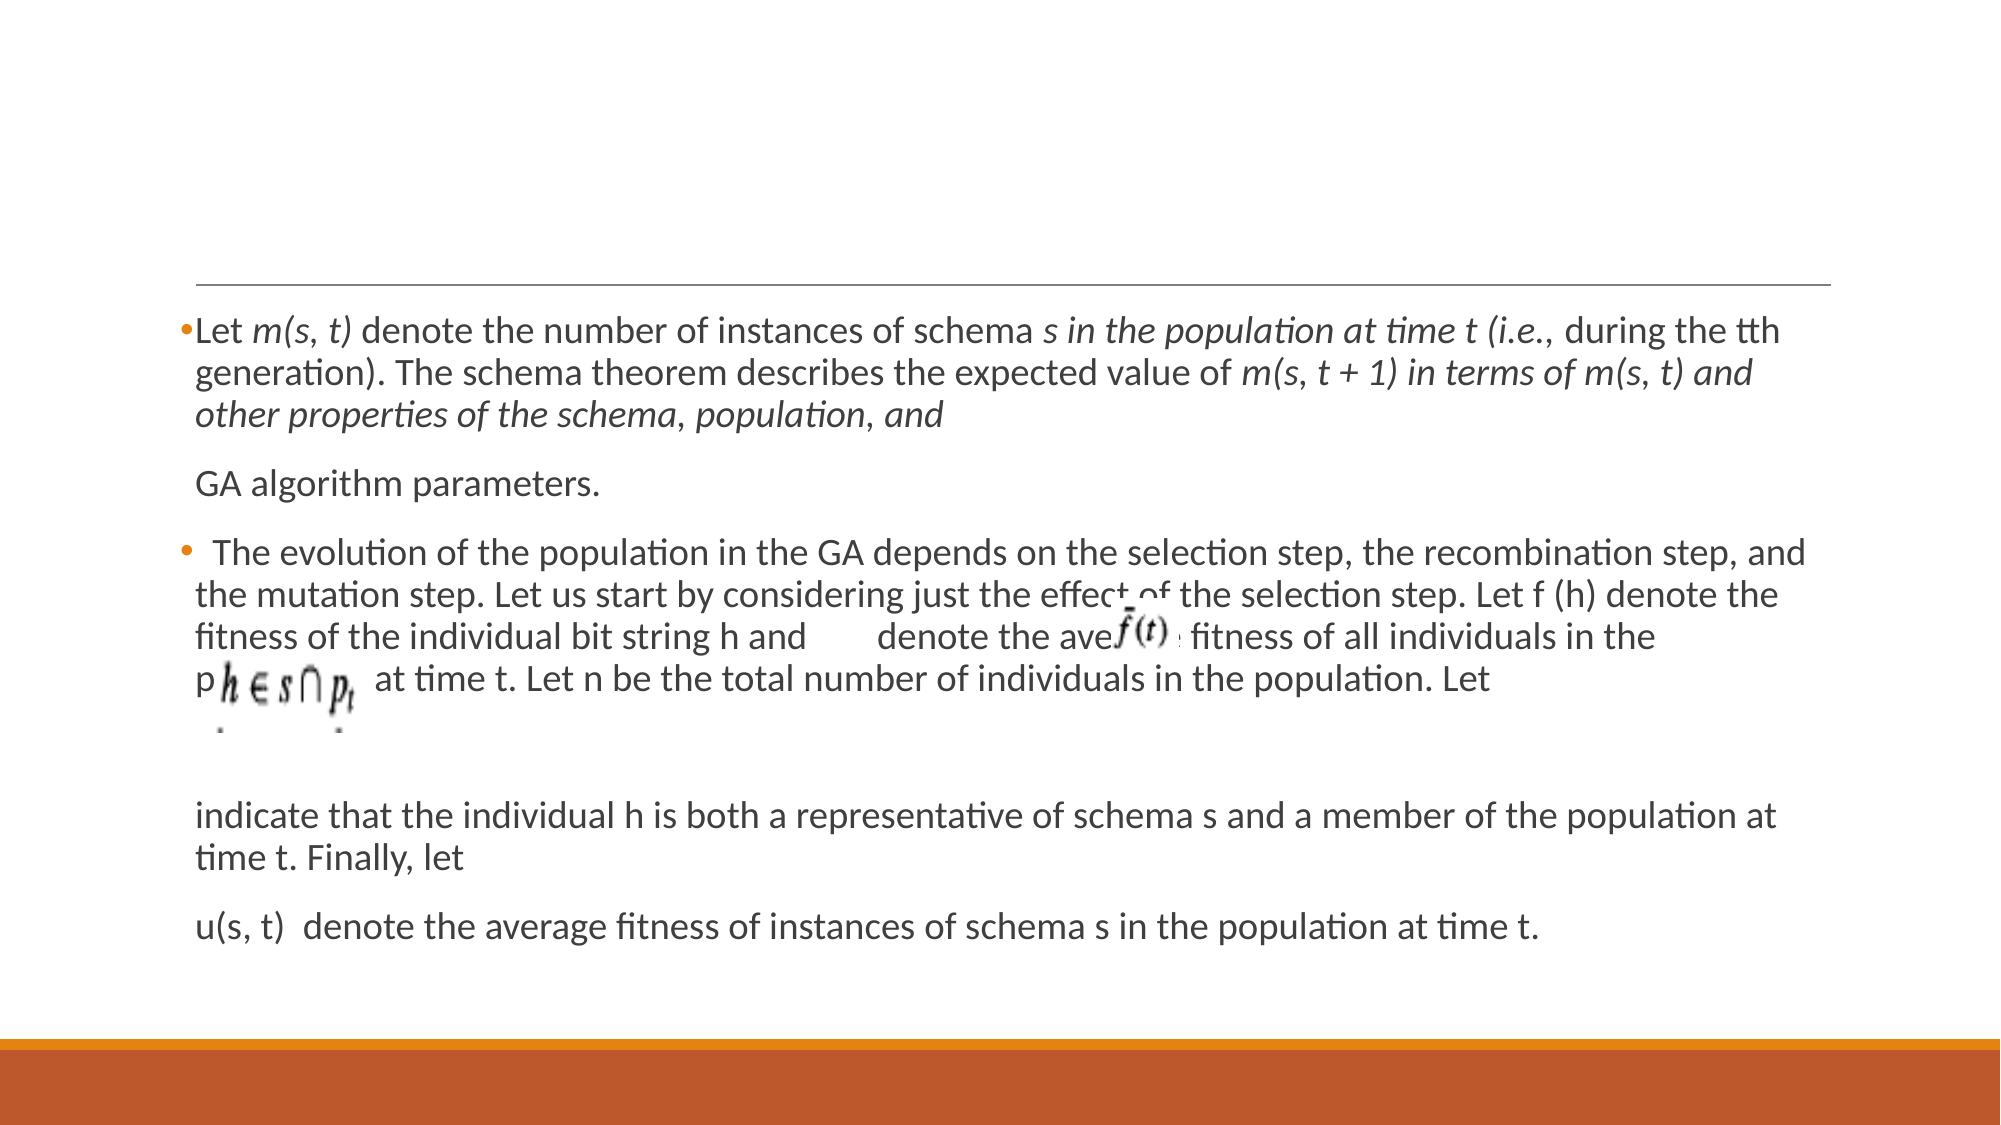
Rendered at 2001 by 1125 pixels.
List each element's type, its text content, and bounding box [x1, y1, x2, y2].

list Let m(s, t) denote the number of instances of schema s in the population at time t (i.e., during the tth generation). The schema theorem describes the expected value of m(s, t + 1) in terms of m(s, t) and other properties of the schema, population, and GA algorithm parameters. The evolution of the population in the GA depends on the selection step, the recombination step, and the mutation step. Let us start by considering just the effect of the selection step. Let f (h) denote the fitness of the individual bit string h and denote the average fitness of all individuals in the population at time t. Let n be the total number of individuals in the population. Let indicate that the individual h is both a representative of schema s and a member of the population at time t. Finally, let u(s, t) denote the average fitness of instances of schema s in the population at time t. [180, 302, 1830, 963]
picture [1110, 598, 1179, 656]
picture [215, 655, 368, 733]
